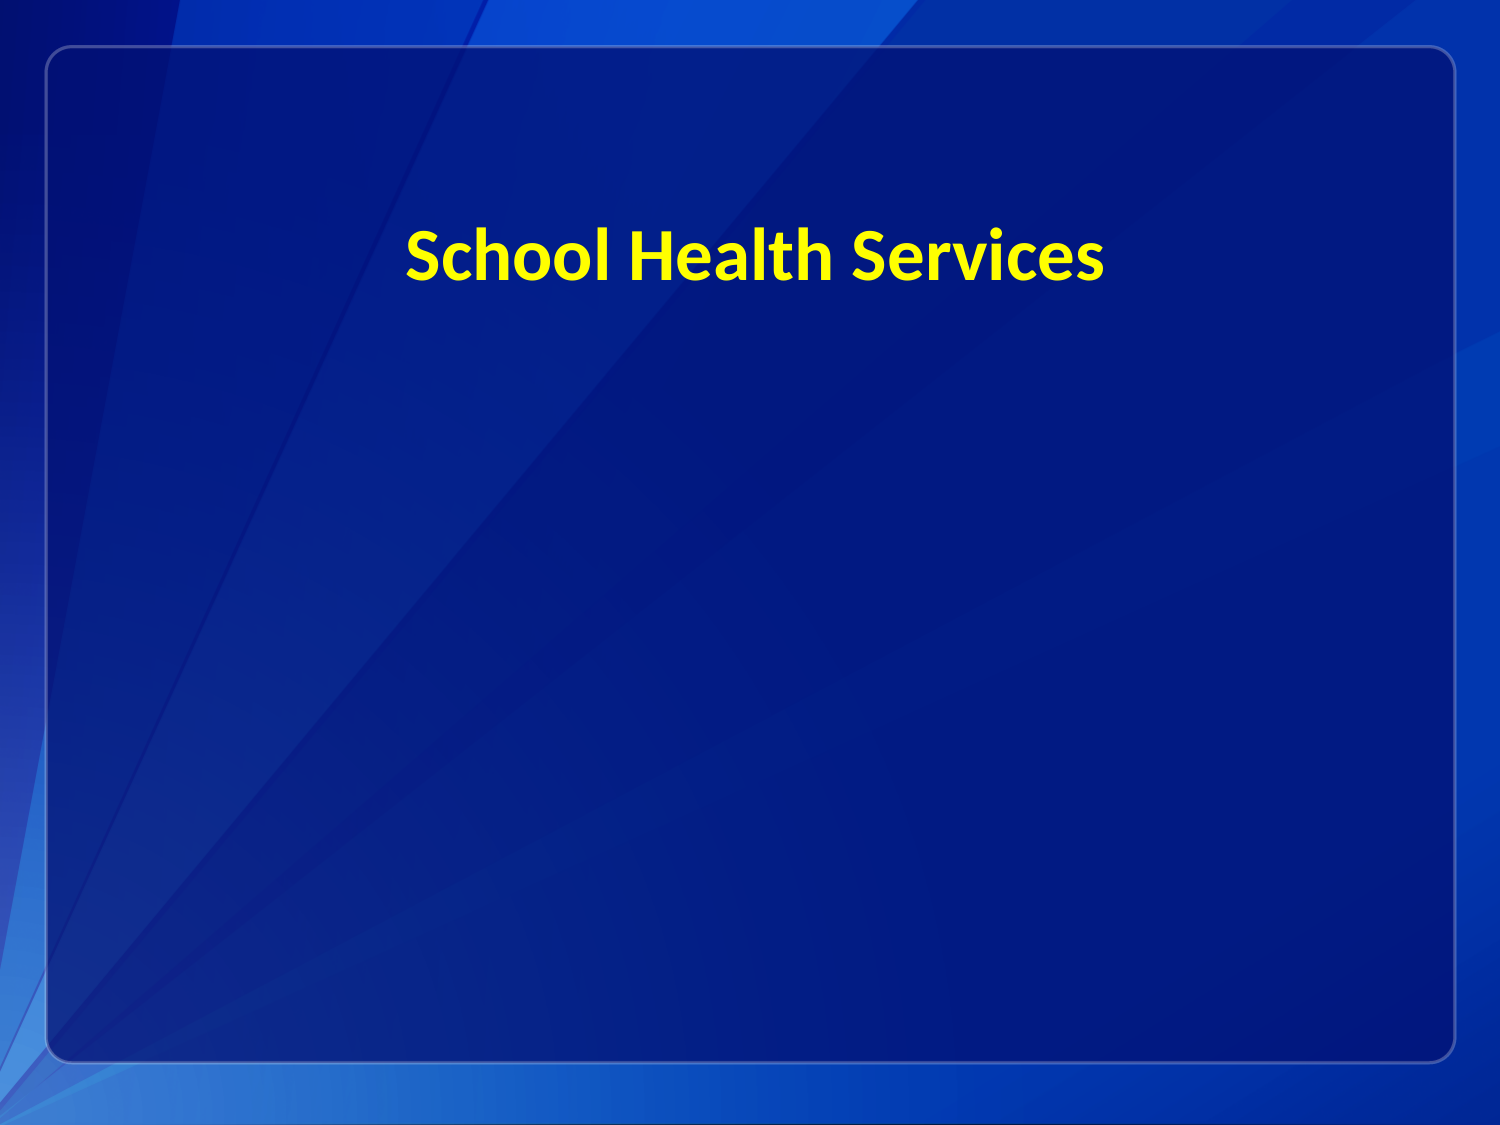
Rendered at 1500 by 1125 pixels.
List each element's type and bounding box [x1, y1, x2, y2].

title [118, 208, 1394, 433]
picture [0, 0, 1500, 1125]
